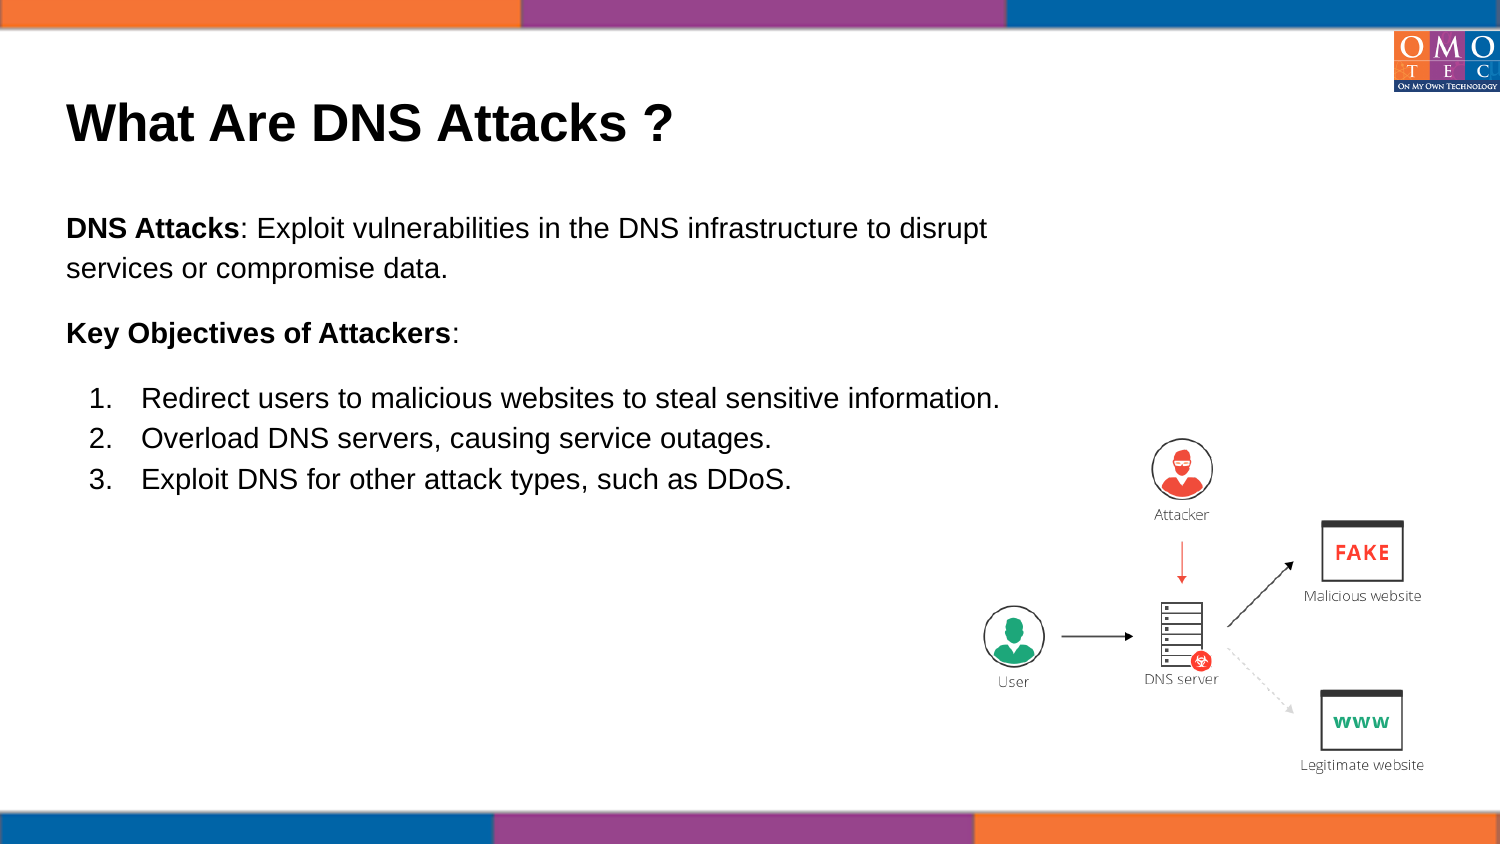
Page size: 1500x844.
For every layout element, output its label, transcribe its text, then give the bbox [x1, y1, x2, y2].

picture [0, 0, 1500, 844]
list DNS Attacks: Exploit vulnerabilities in the DNS infrastructure to disrupt services or compromise data. Key Objectives of Attackers: Redirect users to malicious websites to steal sensitive information. Overload DNS servers, causing service outages. Exploit DNS for other attack types, such as DDoS. [51, 189, 1030, 750]
title What Are DNS Attacks ? [51, 72, 1449, 167]
